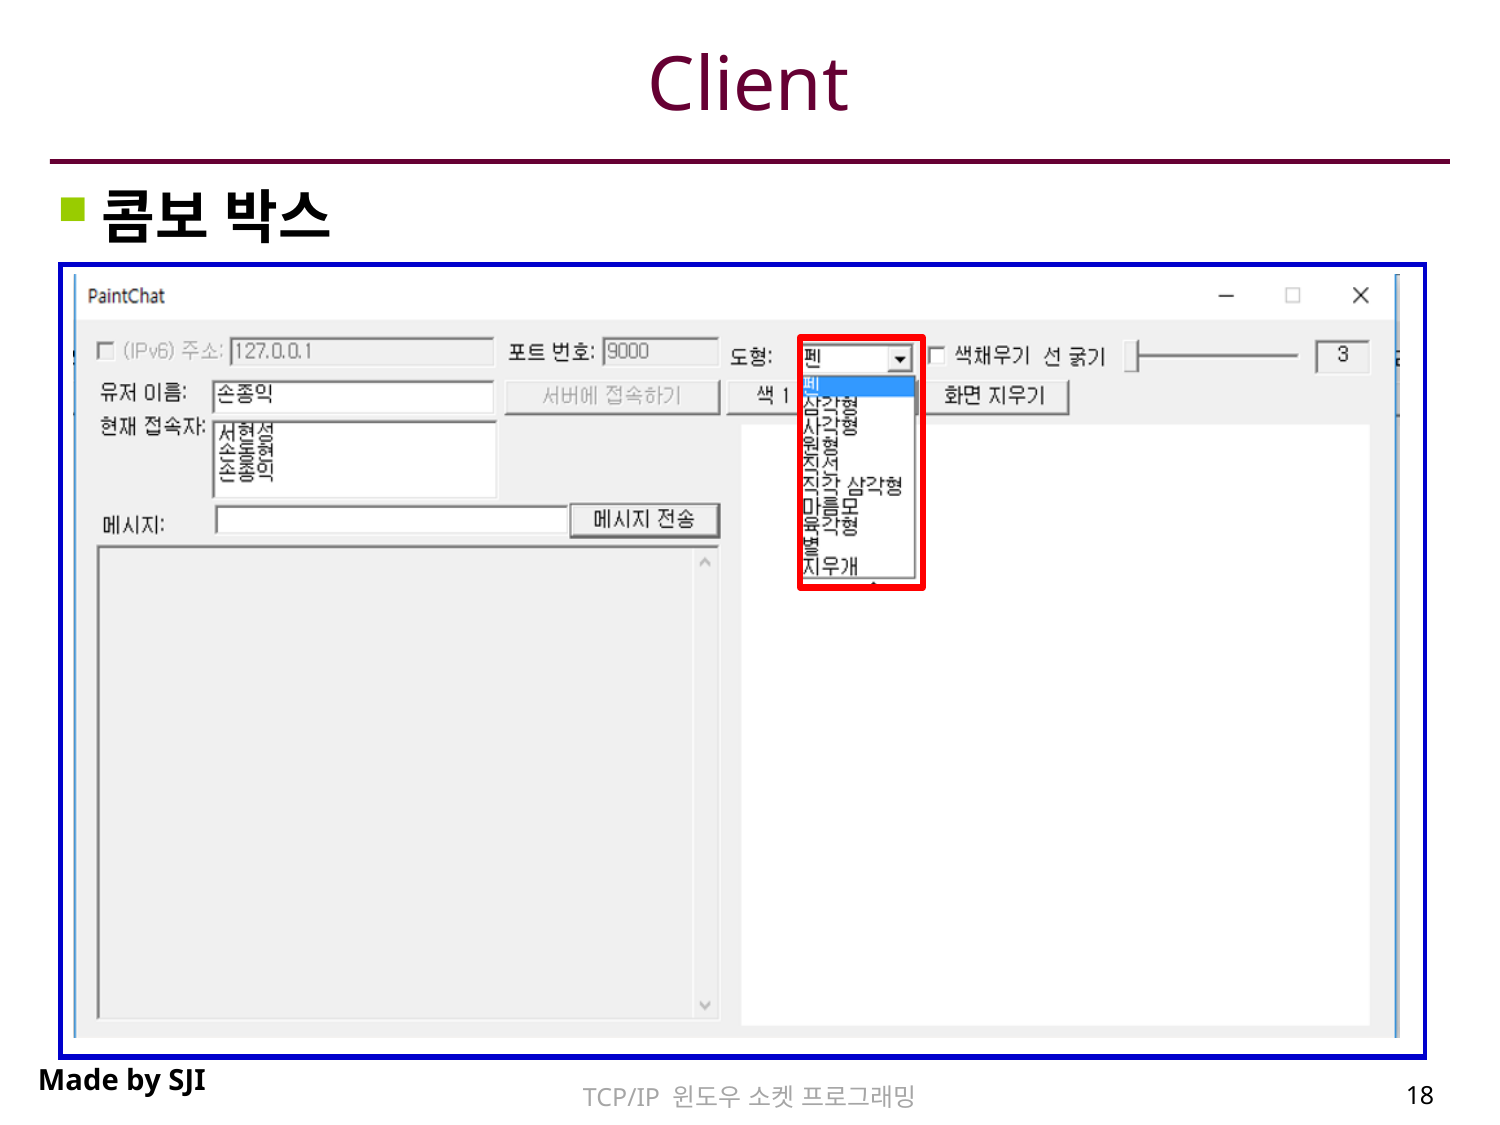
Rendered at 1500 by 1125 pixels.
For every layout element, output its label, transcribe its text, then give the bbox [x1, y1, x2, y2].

text_box Made by SJI [0, 1053, 250, 1104]
picture [58, 262, 1427, 1060]
title Client [48, 24, 1449, 153]
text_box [73, 274, 1401, 1038]
list 콤보 박스 [42, 172, 1443, 1052]
